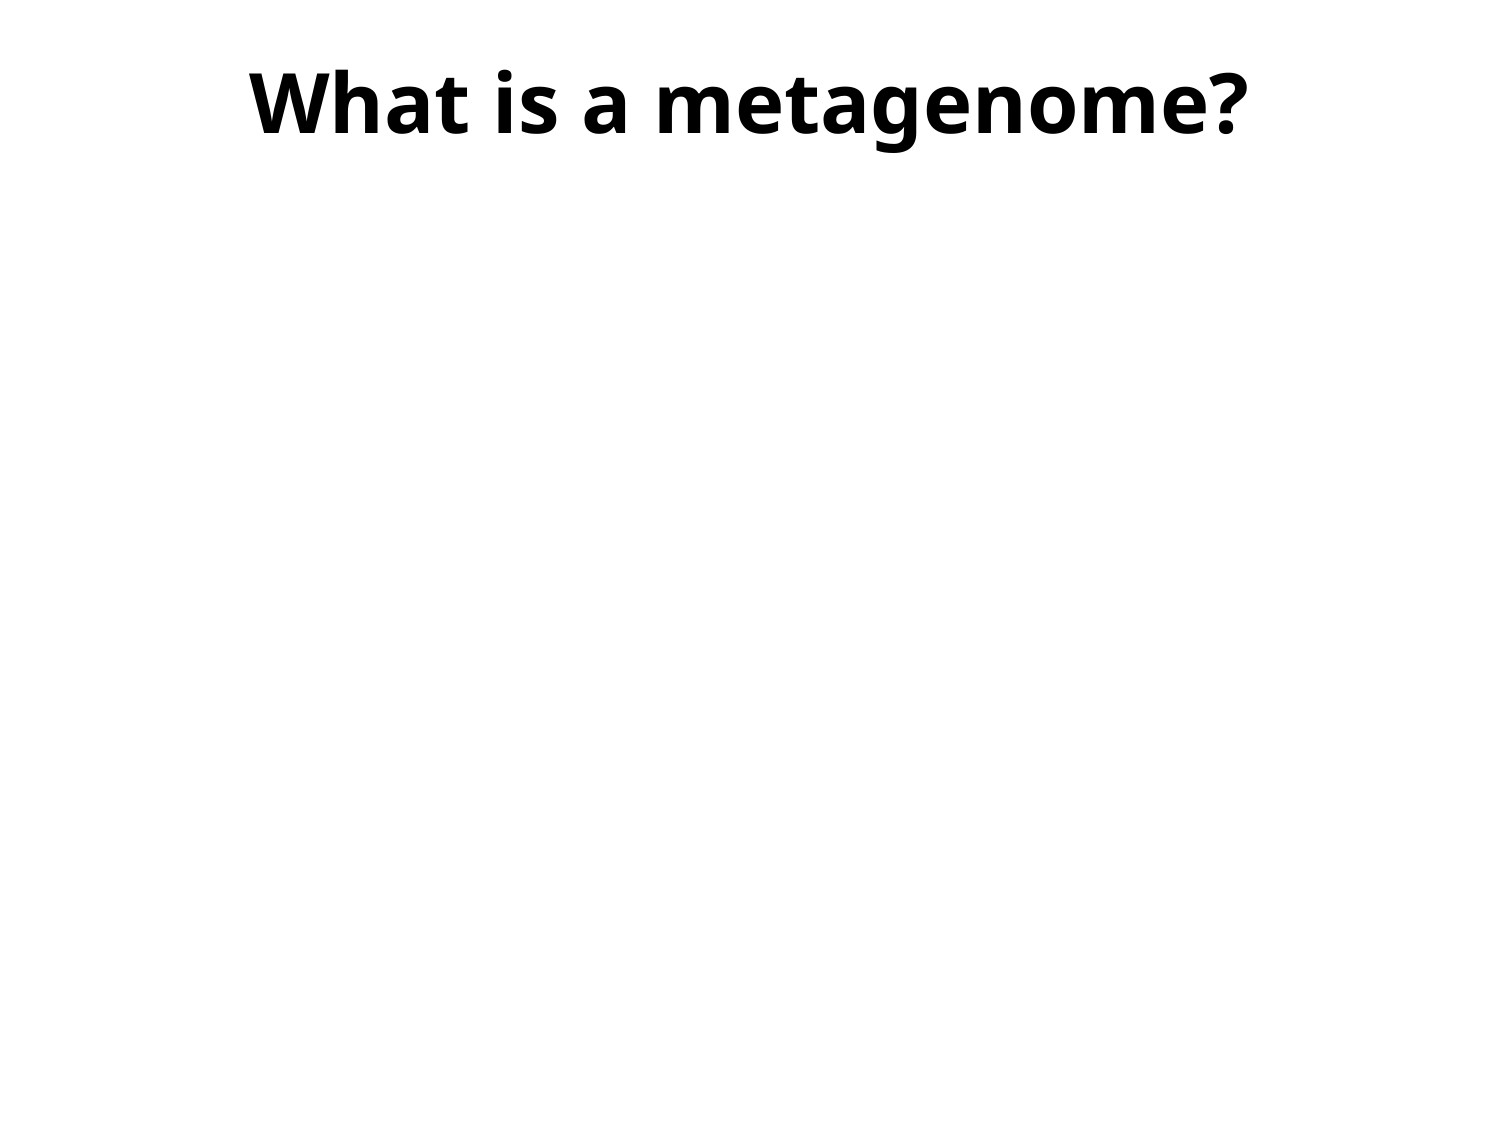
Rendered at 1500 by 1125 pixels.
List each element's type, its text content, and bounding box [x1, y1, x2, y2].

title What is a metagenome? [0, 0, 1500, 215]
